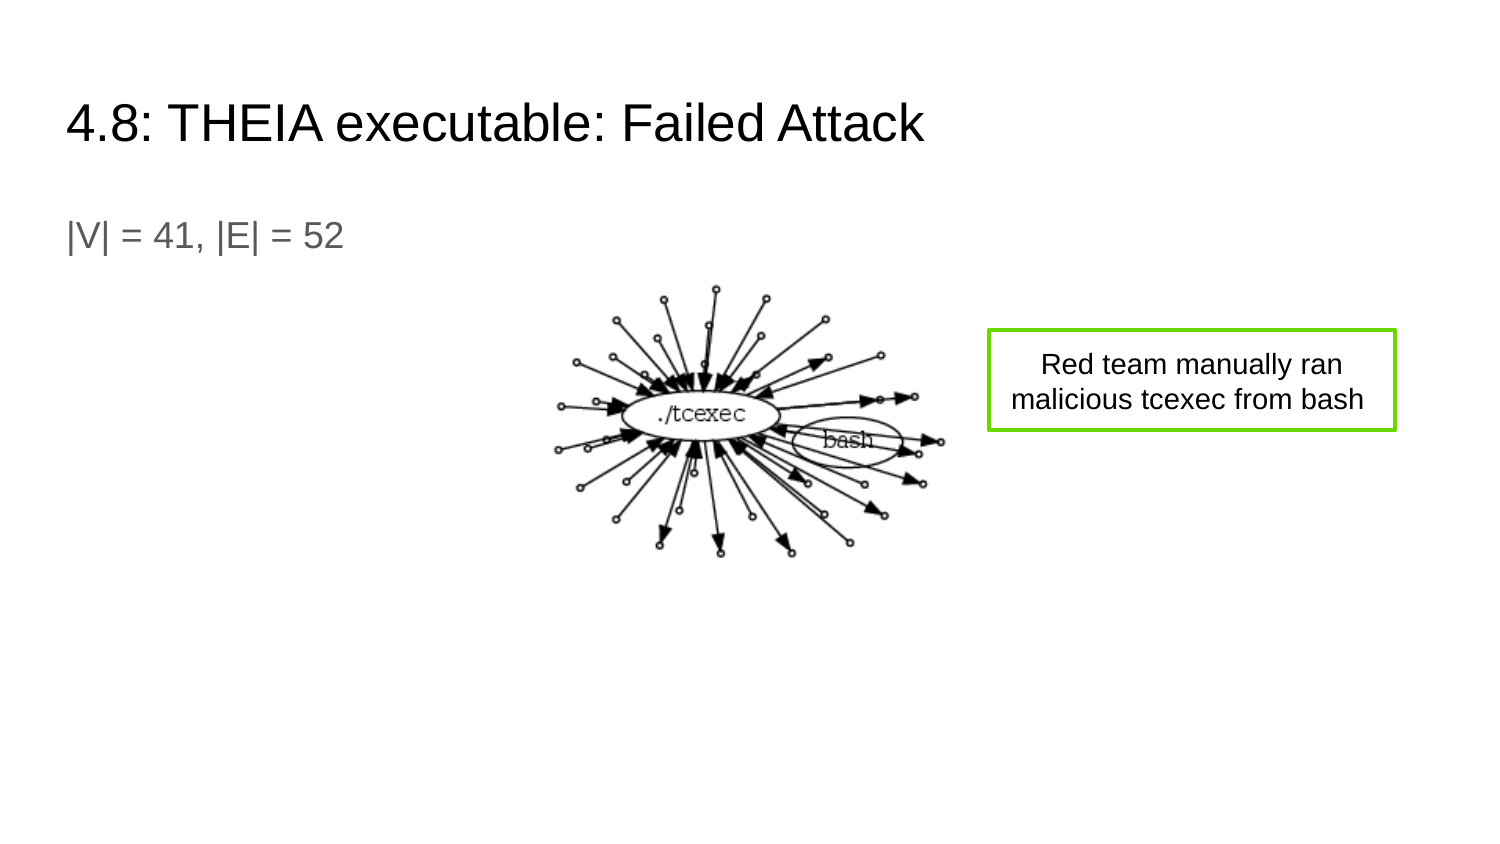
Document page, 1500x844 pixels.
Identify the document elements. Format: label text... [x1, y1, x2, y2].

text_box Red team manually ran malicious tcexec from bash [1010, 330, 1396, 430]
title 4.8: THEIA executable: Failed Attack [51, 72, 1449, 167]
list |V| = 41, |E| = 52 [51, 189, 1449, 750]
picture [493, 224, 1007, 619]
